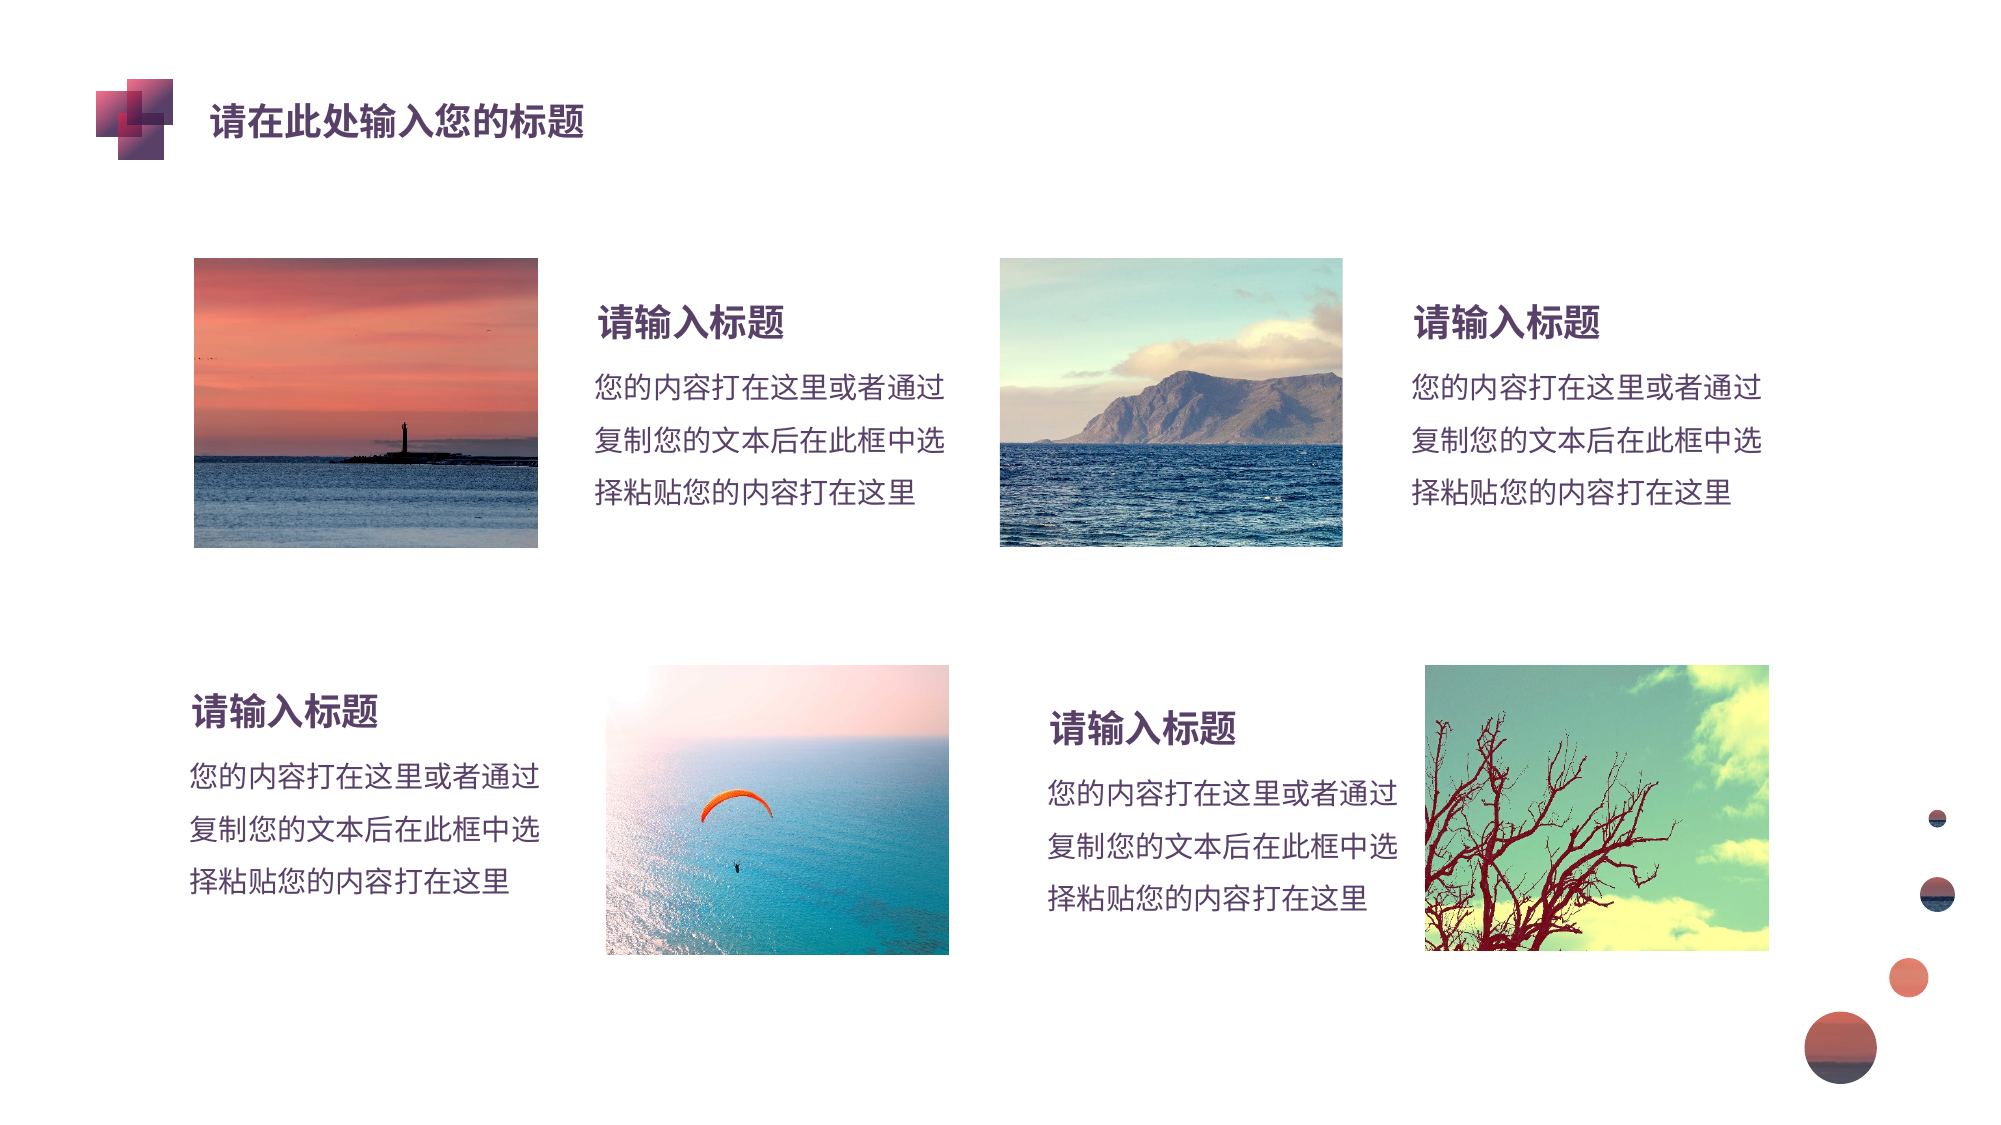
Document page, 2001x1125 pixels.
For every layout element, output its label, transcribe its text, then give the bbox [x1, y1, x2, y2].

picture [194, 258, 538, 548]
picture [606, 665, 949, 955]
picture [1425, 665, 1769, 951]
text_box 请在此处输入您的标题 [194, 91, 649, 151]
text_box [1034, 697, 1420, 912]
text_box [1804, 809, 1955, 1084]
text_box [96, 79, 173, 160]
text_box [177, 680, 562, 895]
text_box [1398, 291, 1783, 505]
picture [999, 258, 1343, 547]
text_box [582, 291, 967, 505]
